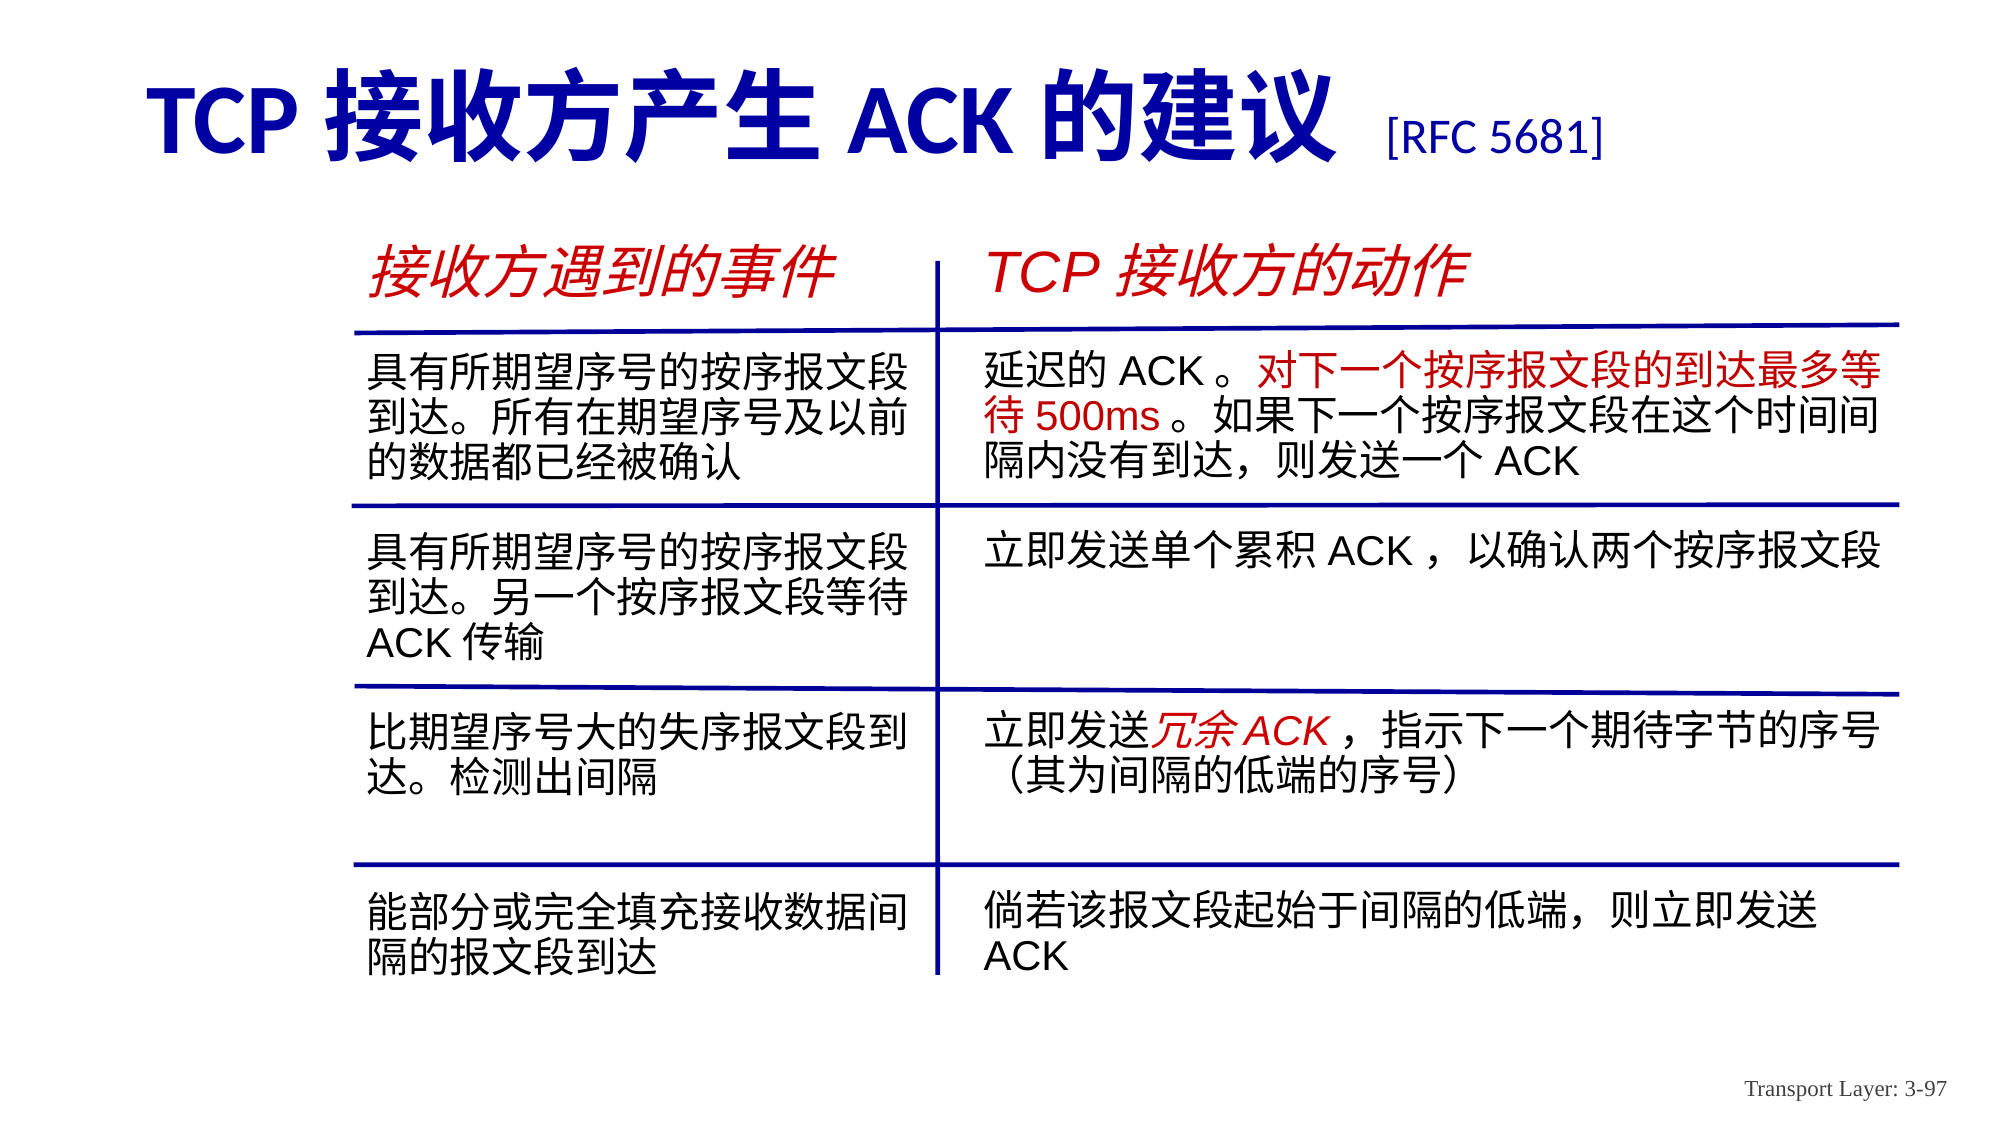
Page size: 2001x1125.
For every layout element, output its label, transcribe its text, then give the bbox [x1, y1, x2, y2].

text_box TCP接收方的动作 延迟的ACK。对下一个按序报文段的到达最多等待500ms。如果下一个按序报文段在这个时间间隔内没有到达，则发送一个ACK 立即发送单个累积ACK，以确认两个按序报文段 立即发送冗余ACK，指示下一个期待字节的序号（其为间隔的低端的序号） 倘若该报文段起始于间隔的低端，则立即发送ACK [968, 865, 1900, 1056]
text_box 接收方遇到的事件 具有所期望序号的按序报文段到达。所有在期望序号及以前的数据都已经被确认 具有所期望序号的按序报文段到达。另一个按序报文段等待ACK传输 比期望序号大的失序报文段到达。检测出间隔 能部分或完全填充接收数据间隔的报文段到达 [351, 236, 938, 505]
title TCP接收方产生ACK的建议 [RFC 5681] [131, 47, 2000, 195]
text_box 接收方遇到的事件 具有所期望序号的按序报文段到达。所有在期望序号及以前的数据都已经被确认 具有所期望序号的按序报文段到达。另一个按序报文段等待ACK传输 比期望序号大的失序报文段到达。检测出间隔 能部分或完全填充接收数据间隔的报文段到达 [351, 506, 938, 1058]
text_box TCP接收方的动作 延迟的ACK。对下一个按序报文段的到达最多等待500ms。如果下一个按序报文段在这个时间间隔内没有到达，则发送一个ACK 立即发送单个累积ACK，以确认两个按序报文段 立即发送冗余ACK，指示下一个期待字节的序号（其为间隔的低端的序号） 倘若该报文段起始于间隔的低端，则立即发送ACK [968, 234, 1900, 864]
slide_number Transport Layer: 3- [1512, 1056, 1963, 1117]
